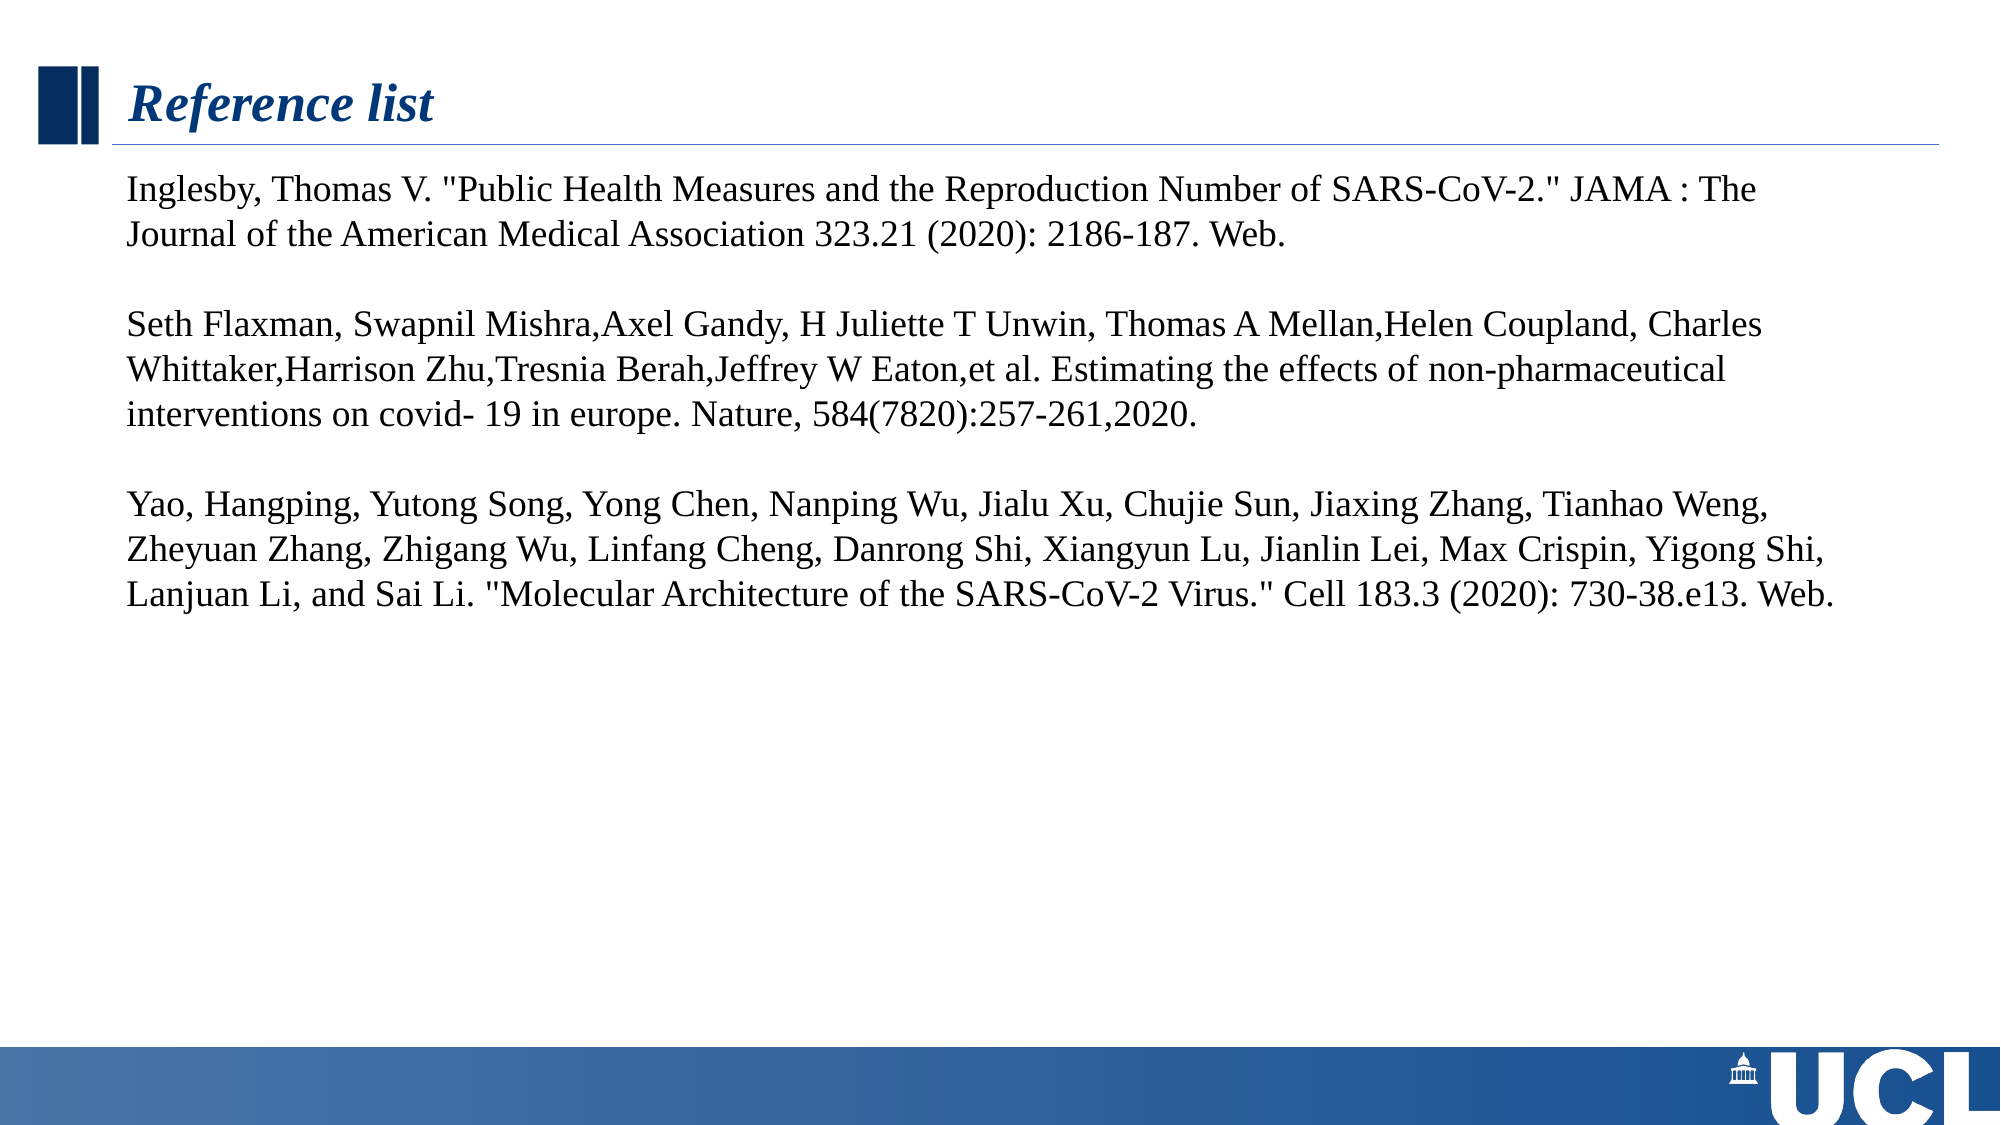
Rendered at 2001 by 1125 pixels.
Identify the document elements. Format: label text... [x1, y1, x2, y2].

text_box [37, 65, 79, 145]
text_box Reference list [128, 76, 1329, 133]
text_box [80, 65, 100, 145]
text_box [0, 1047, 2000, 1125]
text_box Inglesby, Thomas V. "Public Health Measures and the Reproduction Number of SARS-CoV-2." JAMA : The Journal of the American Medical Association 323.21 (2020): 2186-187. Web. Seth Flaxman, Swapnil Mishra,Axel Gandy, H Juliette T Unwin, Thomas A Mellan,Helen Coupland, Charles Whittaker,Harrison Zhu,Tresnia Berah,Jeffrey W Eaton,et al. Estimating the effects of non-pharmaceutical interventions on covid- 19 in europe. Nature, 584(7820):257-261,2020. Yao, Hangping, Yutong Song, Yong Chen, Nanping Wu, Jialu Xu, Chujie Sun, Jiaxing Zhang, Tianhao Weng, Zheyuan Zhang, Zhigang Wu, Linfang Cheng, Danrong Shi, Xiangyun Lu, Jianlin Lei, Max Crispin, Yigong Shi, Lanjuan Li, and Sai Li. "Molecular Architecture of the SARS-CoV-2 Virus." Cell 183.3 (2020): 730-38.e13. Web. [111, 156, 1888, 802]
picture [1724, 1048, 2000, 1125]
